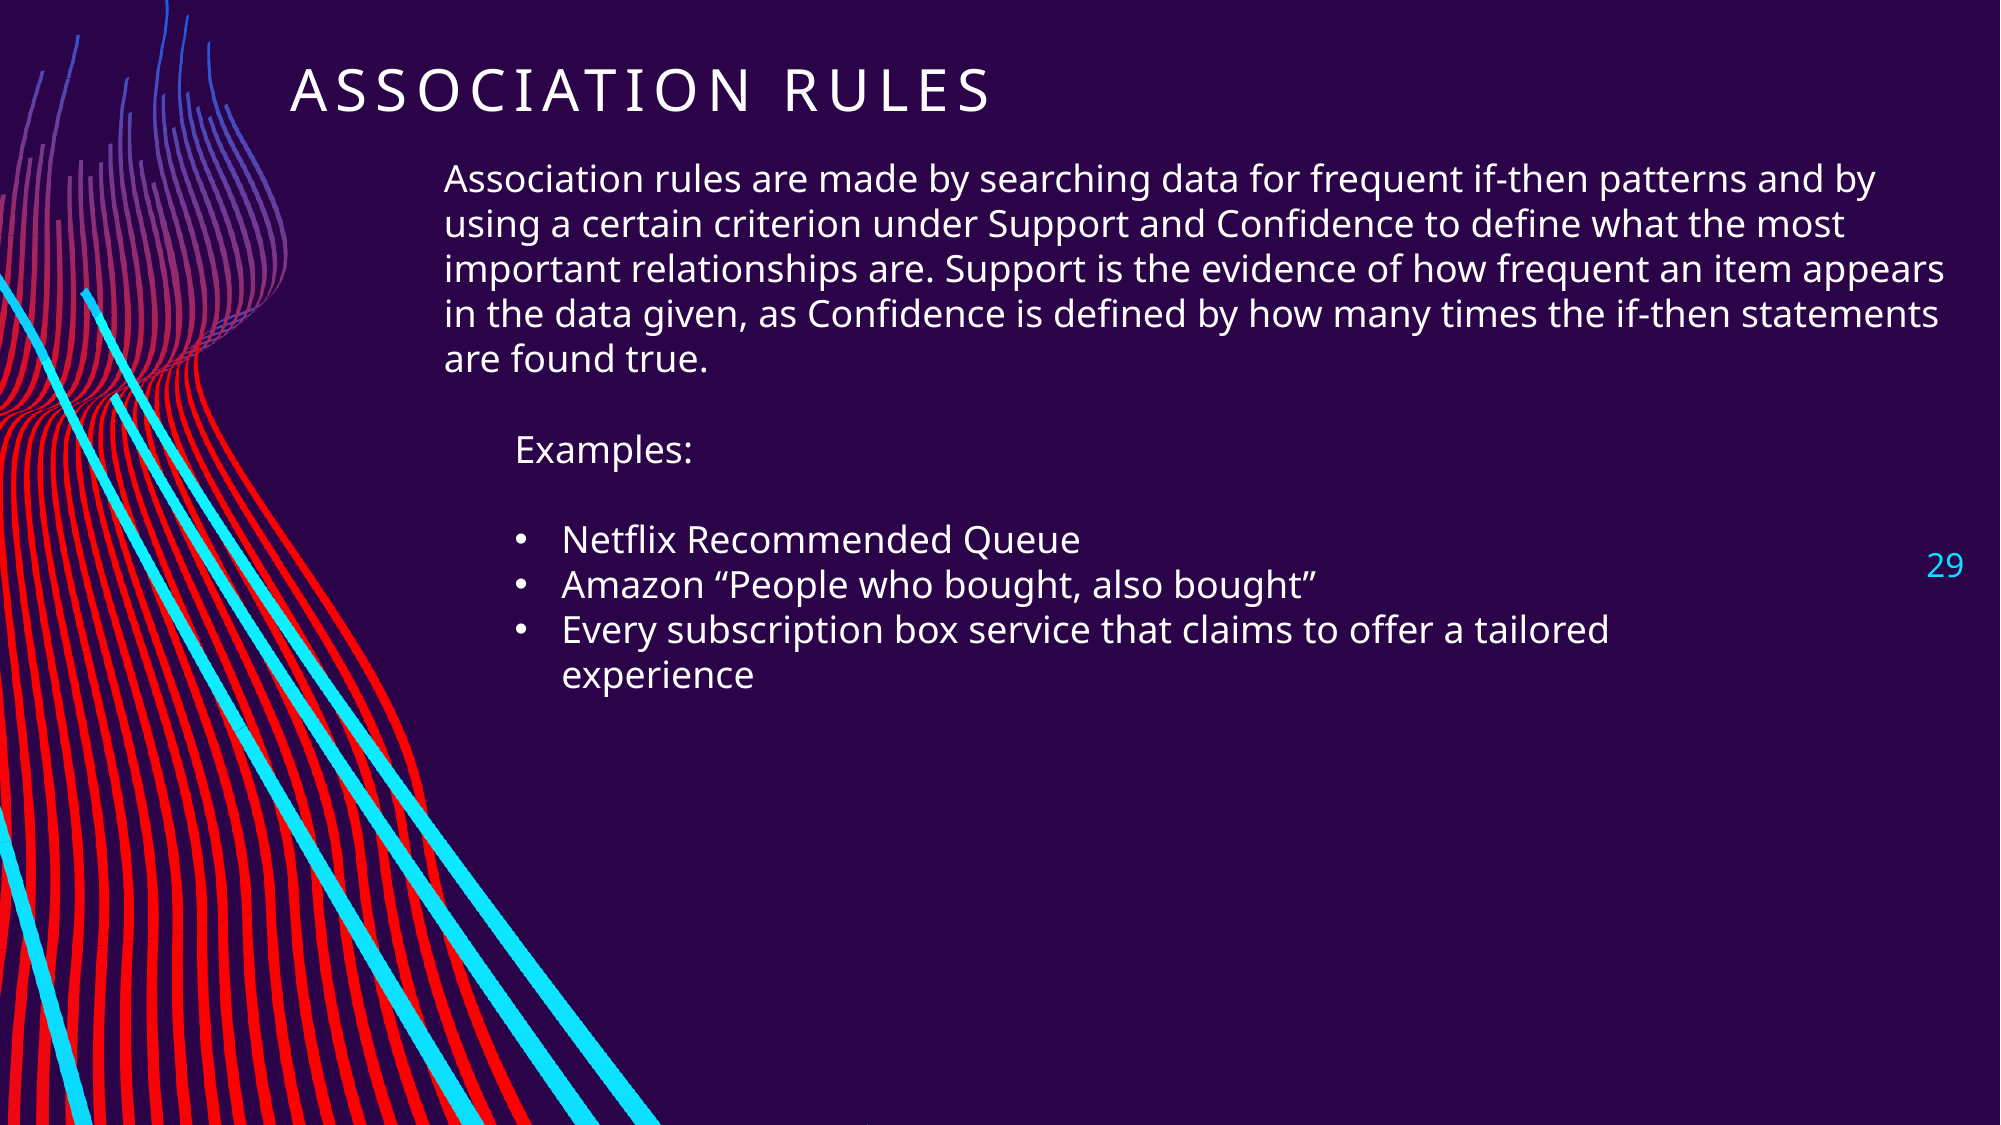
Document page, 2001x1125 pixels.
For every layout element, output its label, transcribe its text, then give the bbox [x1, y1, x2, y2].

picture [0, 0, 2000, 1125]
text_box Examples: Netflix Recommended Queue Amazon “People who bought, also bought” Every subscription box service that claims to offer a tailored experience [499, 418, 1663, 703]
text_box Association rules are made by searching data for frequent if-then patterns and by using a certain criterion under Support and Confidence to define what the most important relationships are. Support is the evidence of how frequent an item appears in the data given, as Confidence is defined by how many times the if-then statements are found true. [429, 147, 1980, 433]
slide_number 29 [1889, 519, 1980, 615]
title Association rules [275, 53, 1425, 147]
